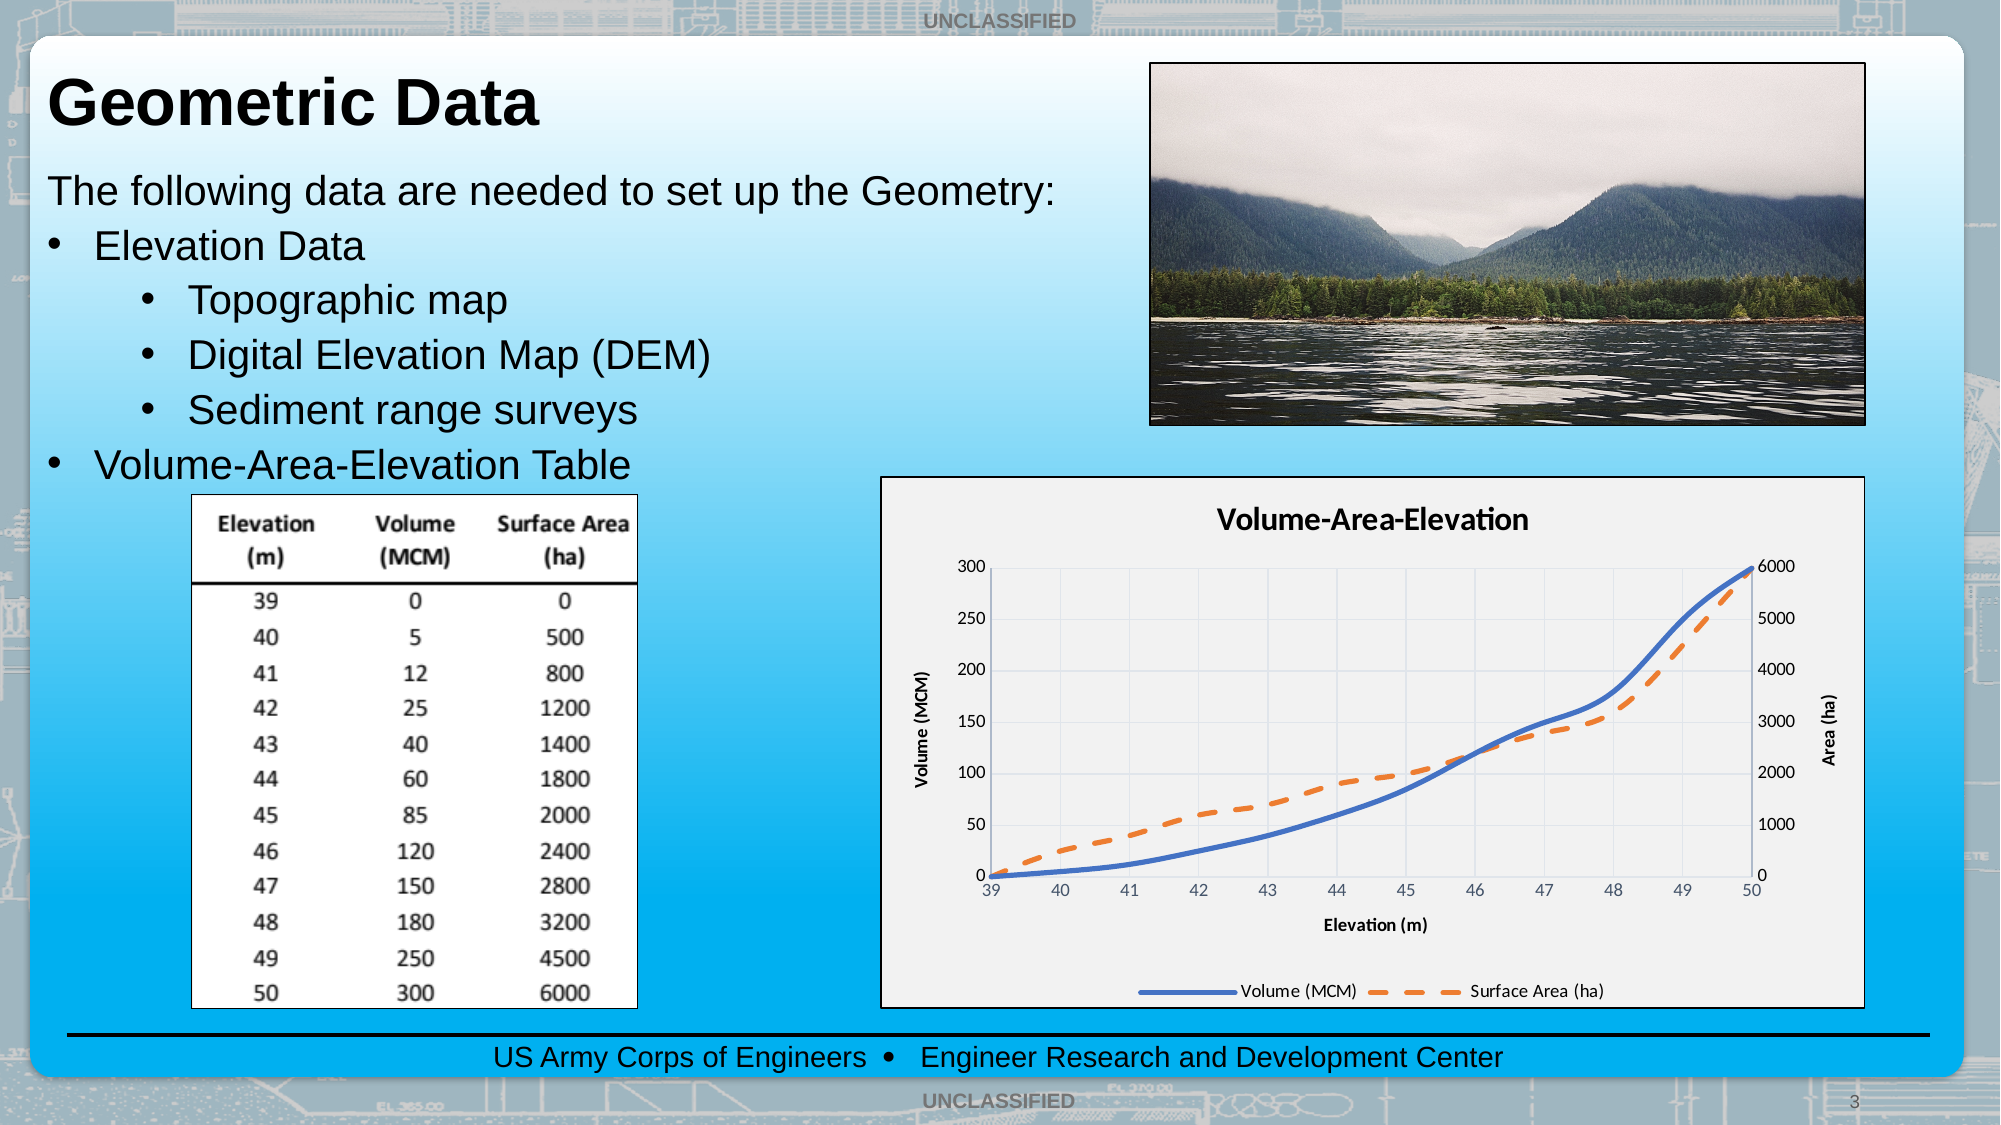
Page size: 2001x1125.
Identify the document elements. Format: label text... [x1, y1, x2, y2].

picture [190, 494, 639, 1008]
picture [0, 0, 2000, 1125]
slide_number 3 [1830, 1077, 1998, 1125]
title Geometric Data [31, 32, 1866, 156]
picture [1150, 63, 1865, 425]
chart [880, 476, 1866, 1010]
list The following data are needed to set up the Geometry: Elevation Data Topographic map Digital Elevation Map (DEM) Sediment range surveys Volume-Area-Elevation Table [31, 156, 1969, 555]
